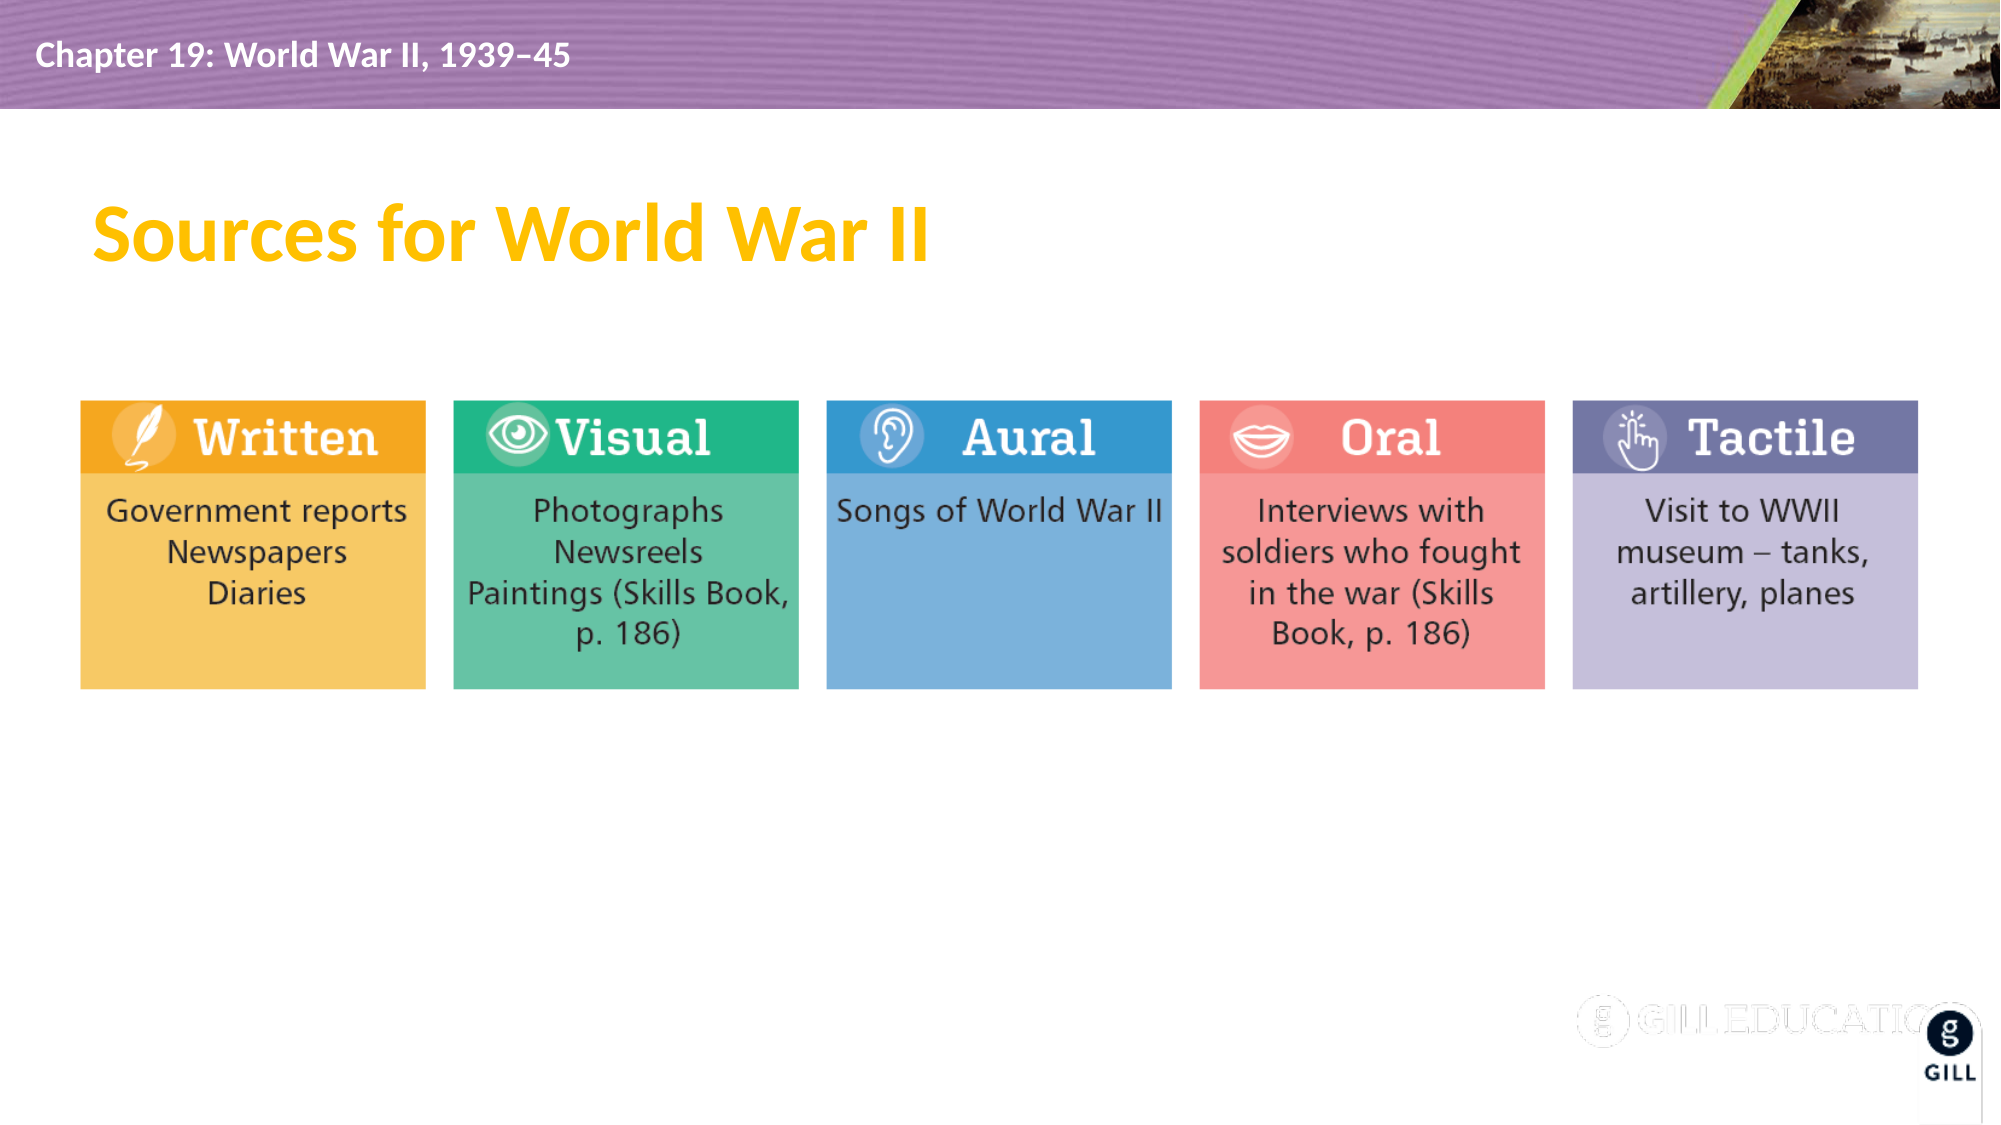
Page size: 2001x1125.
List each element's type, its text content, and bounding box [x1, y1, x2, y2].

picture [0, 0, 2000, 109]
text_box Sources for World War II [77, 170, 1346, 286]
picture [77, 397, 2001, 1125]
